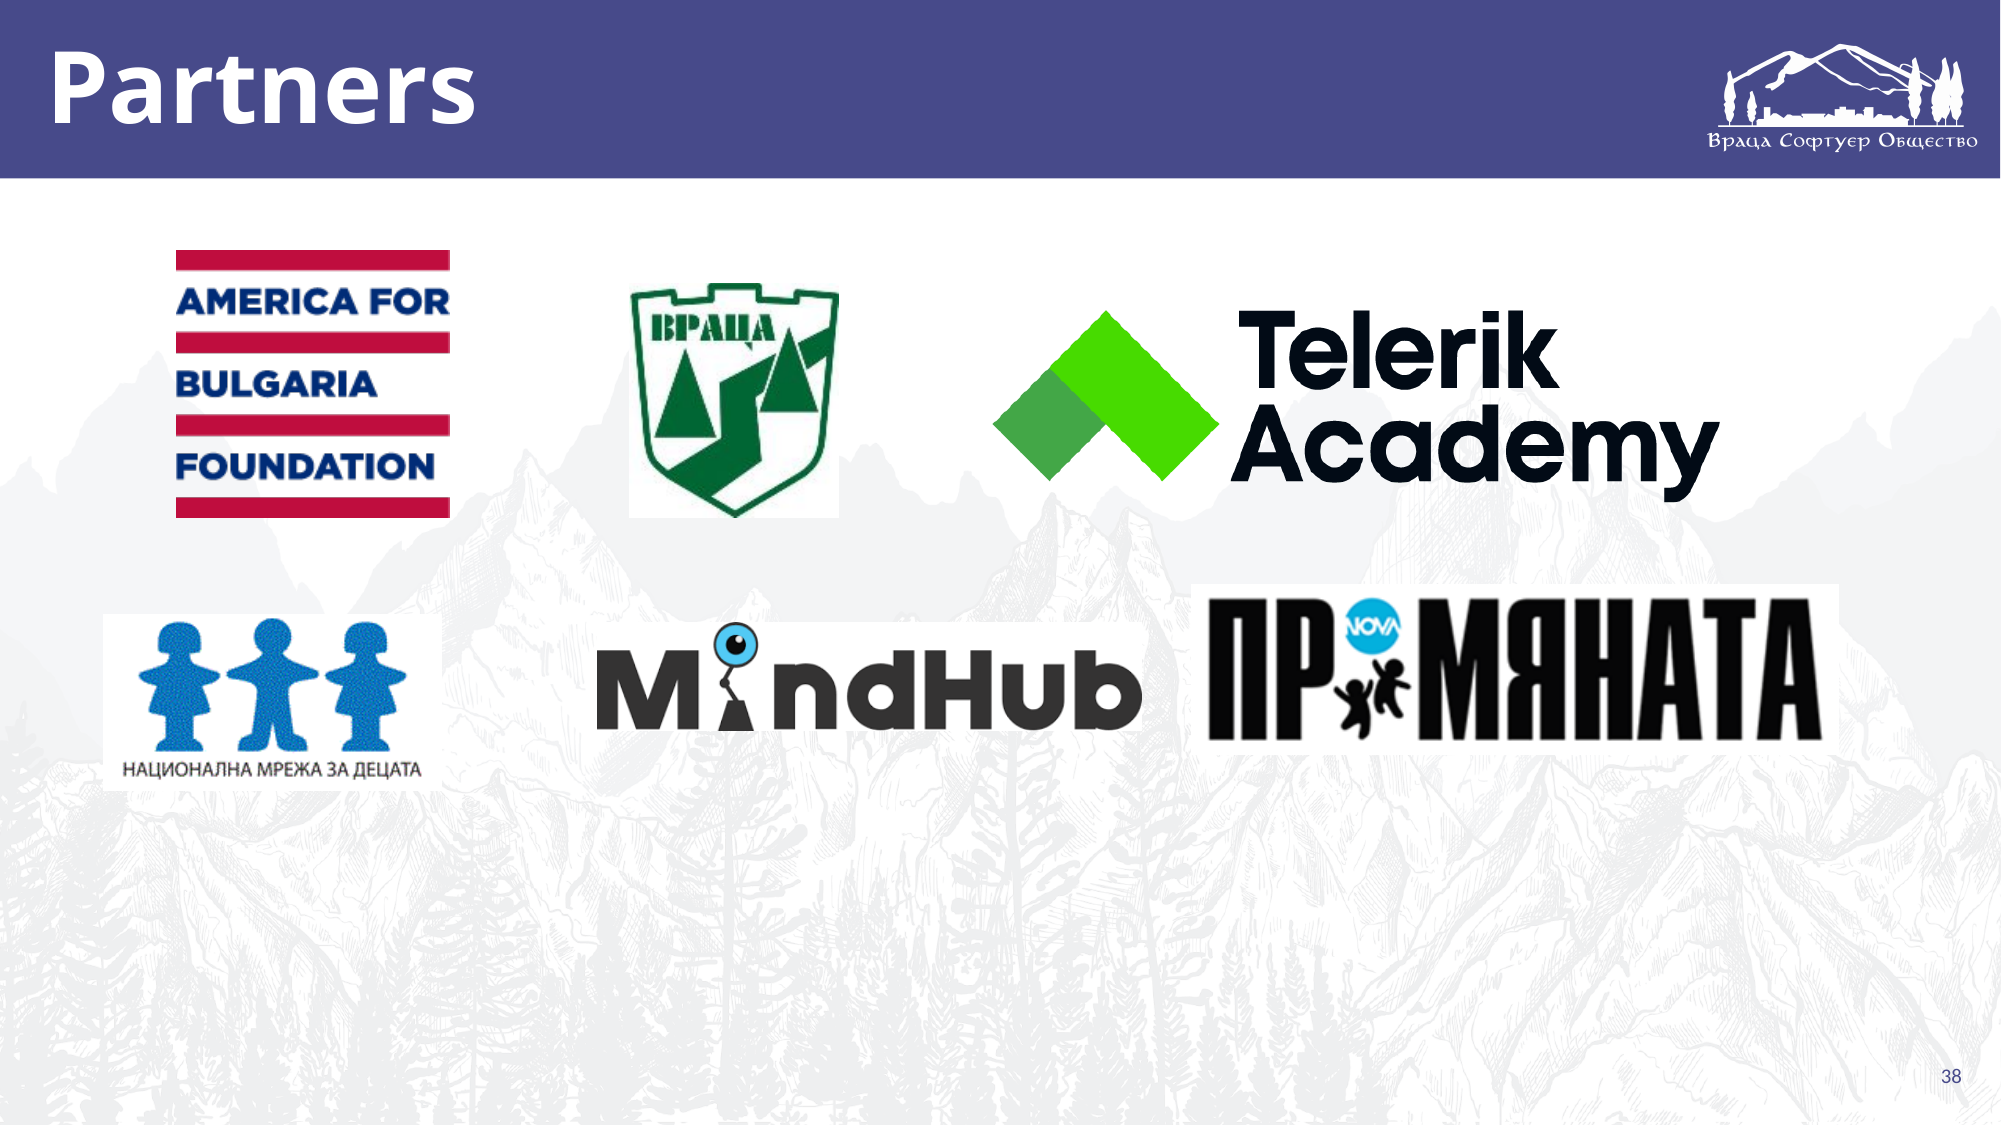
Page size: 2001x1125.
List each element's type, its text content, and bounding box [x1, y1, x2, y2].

picture [103, 614, 442, 791]
slide_number 38 [1897, 1049, 1968, 1101]
picture [1703, 19, 1981, 165]
picture [629, 283, 839, 518]
picture [1191, 584, 1839, 755]
picture [991, 310, 1720, 503]
picture [176, 250, 450, 518]
picture [597, 622, 1142, 731]
